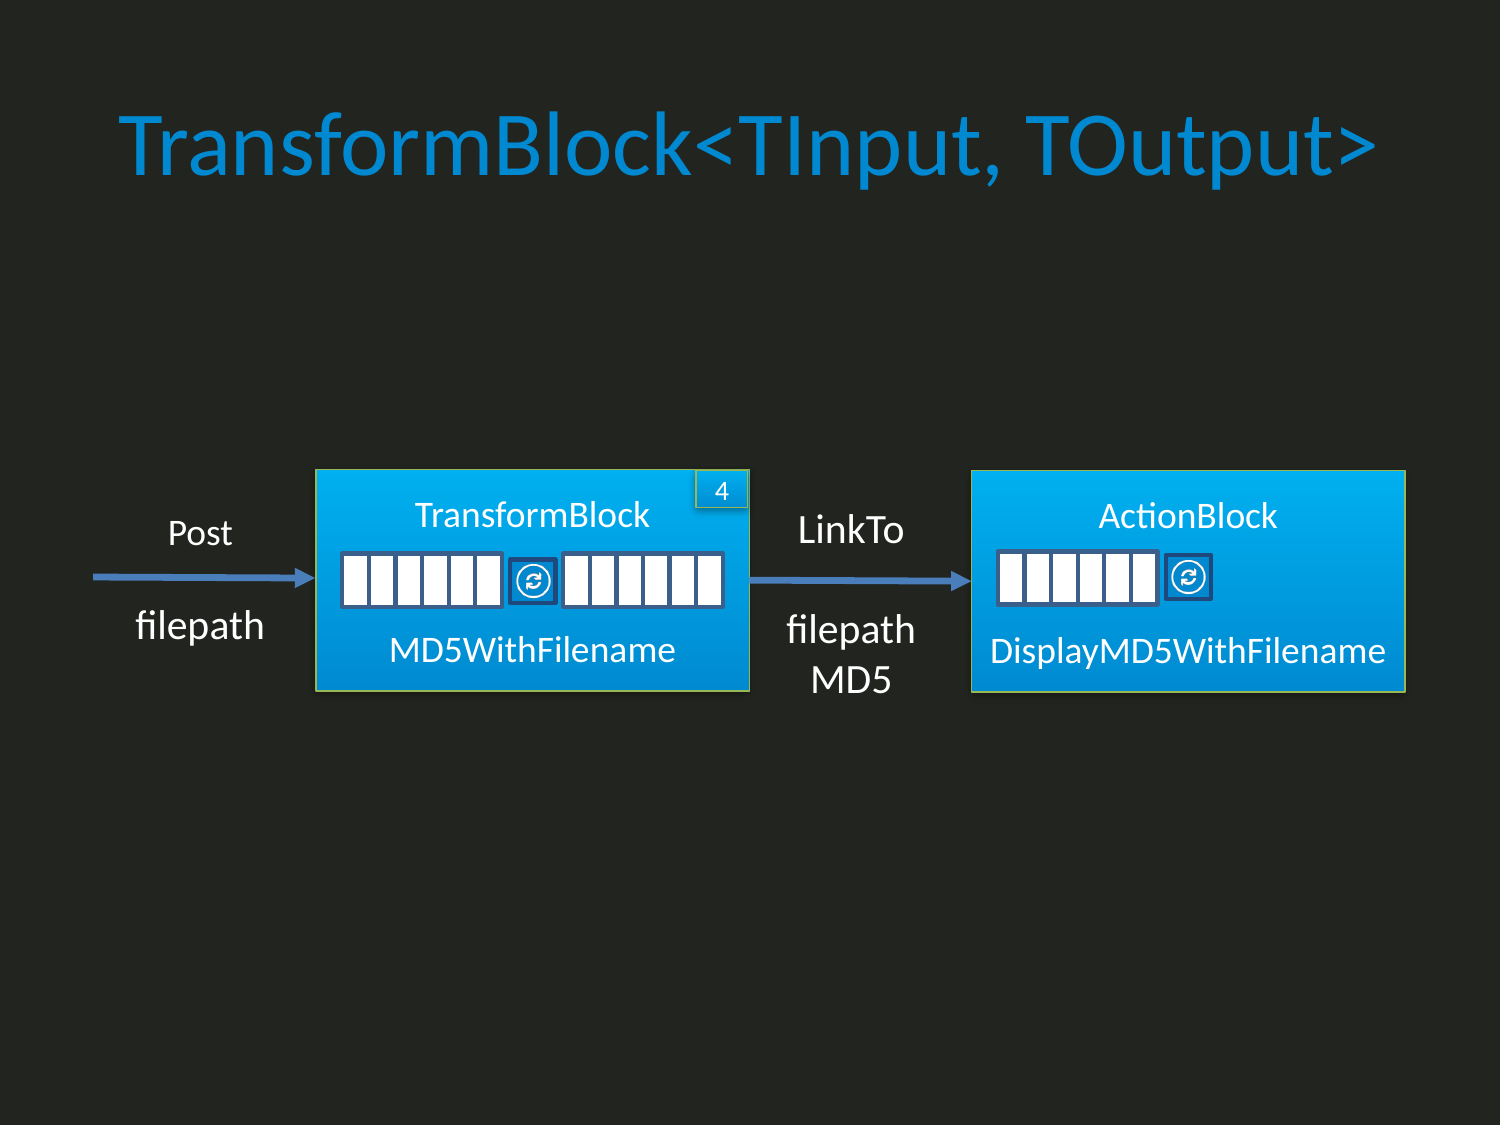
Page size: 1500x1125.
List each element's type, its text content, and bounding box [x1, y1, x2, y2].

title TransformBlock<TInput, TOutput> [75, 45, 1425, 233]
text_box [92, 469, 748, 692]
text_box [749, 470, 1406, 712]
